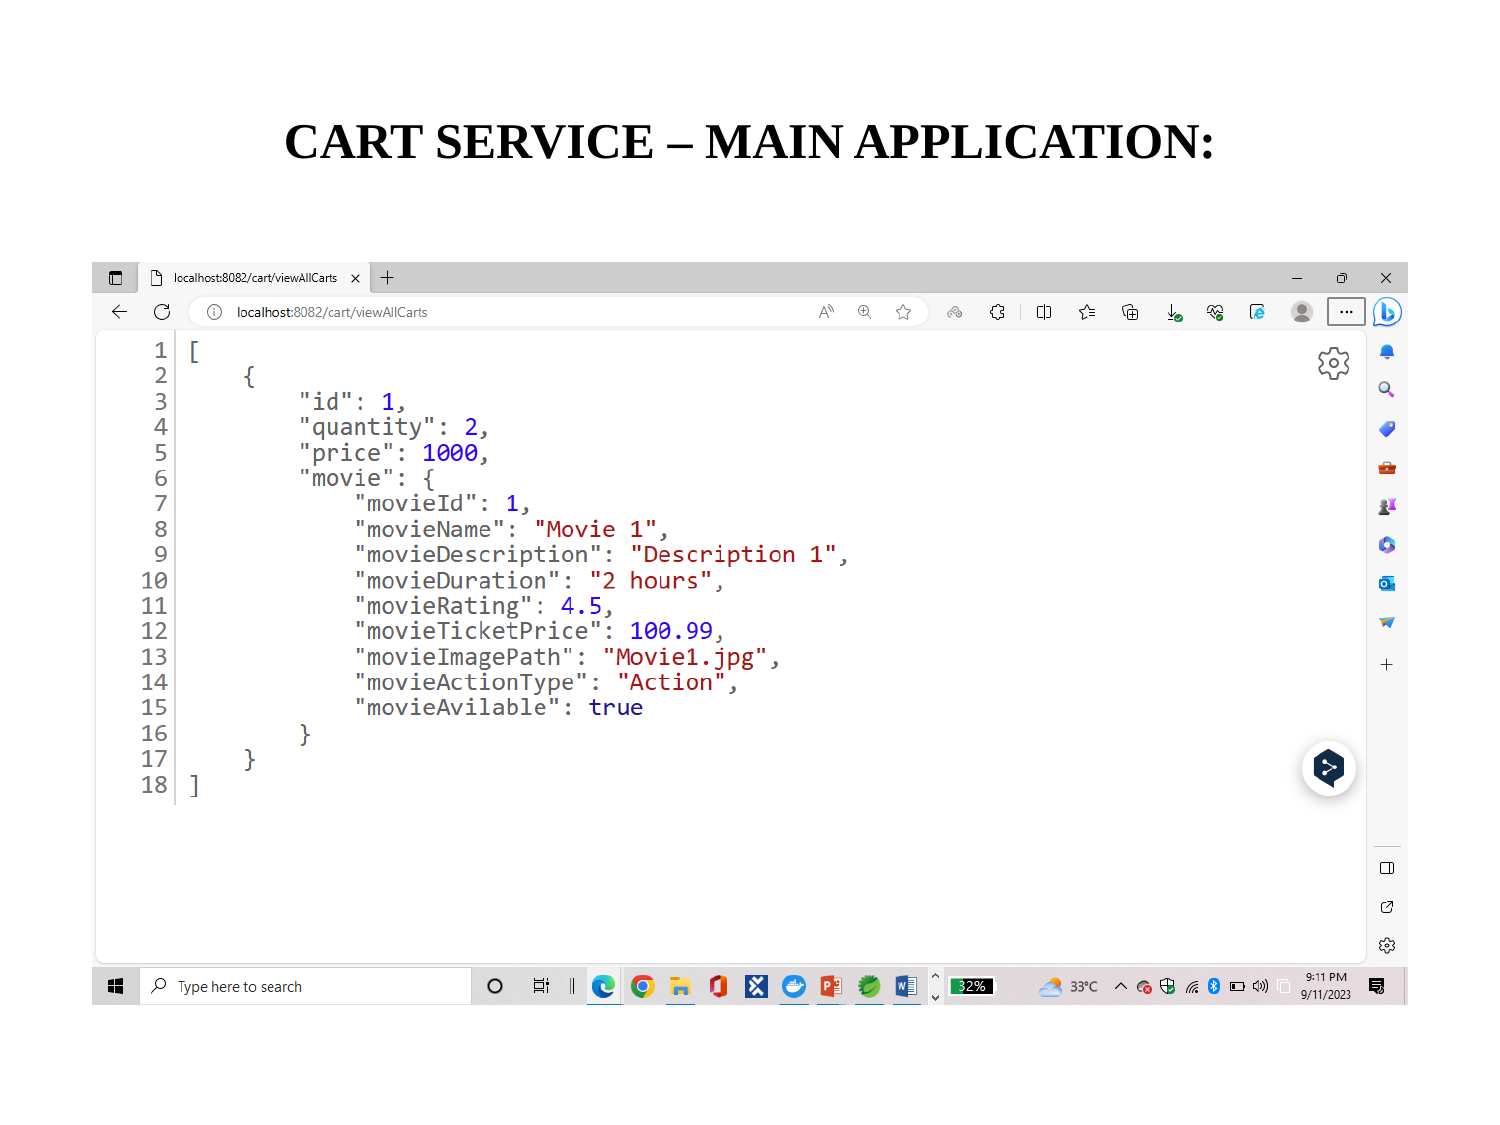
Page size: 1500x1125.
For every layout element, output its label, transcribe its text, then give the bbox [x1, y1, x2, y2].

title CART SERVICE – MAIN APPLICATION: [75, 45, 1425, 233]
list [92, 262, 1408, 1006]
